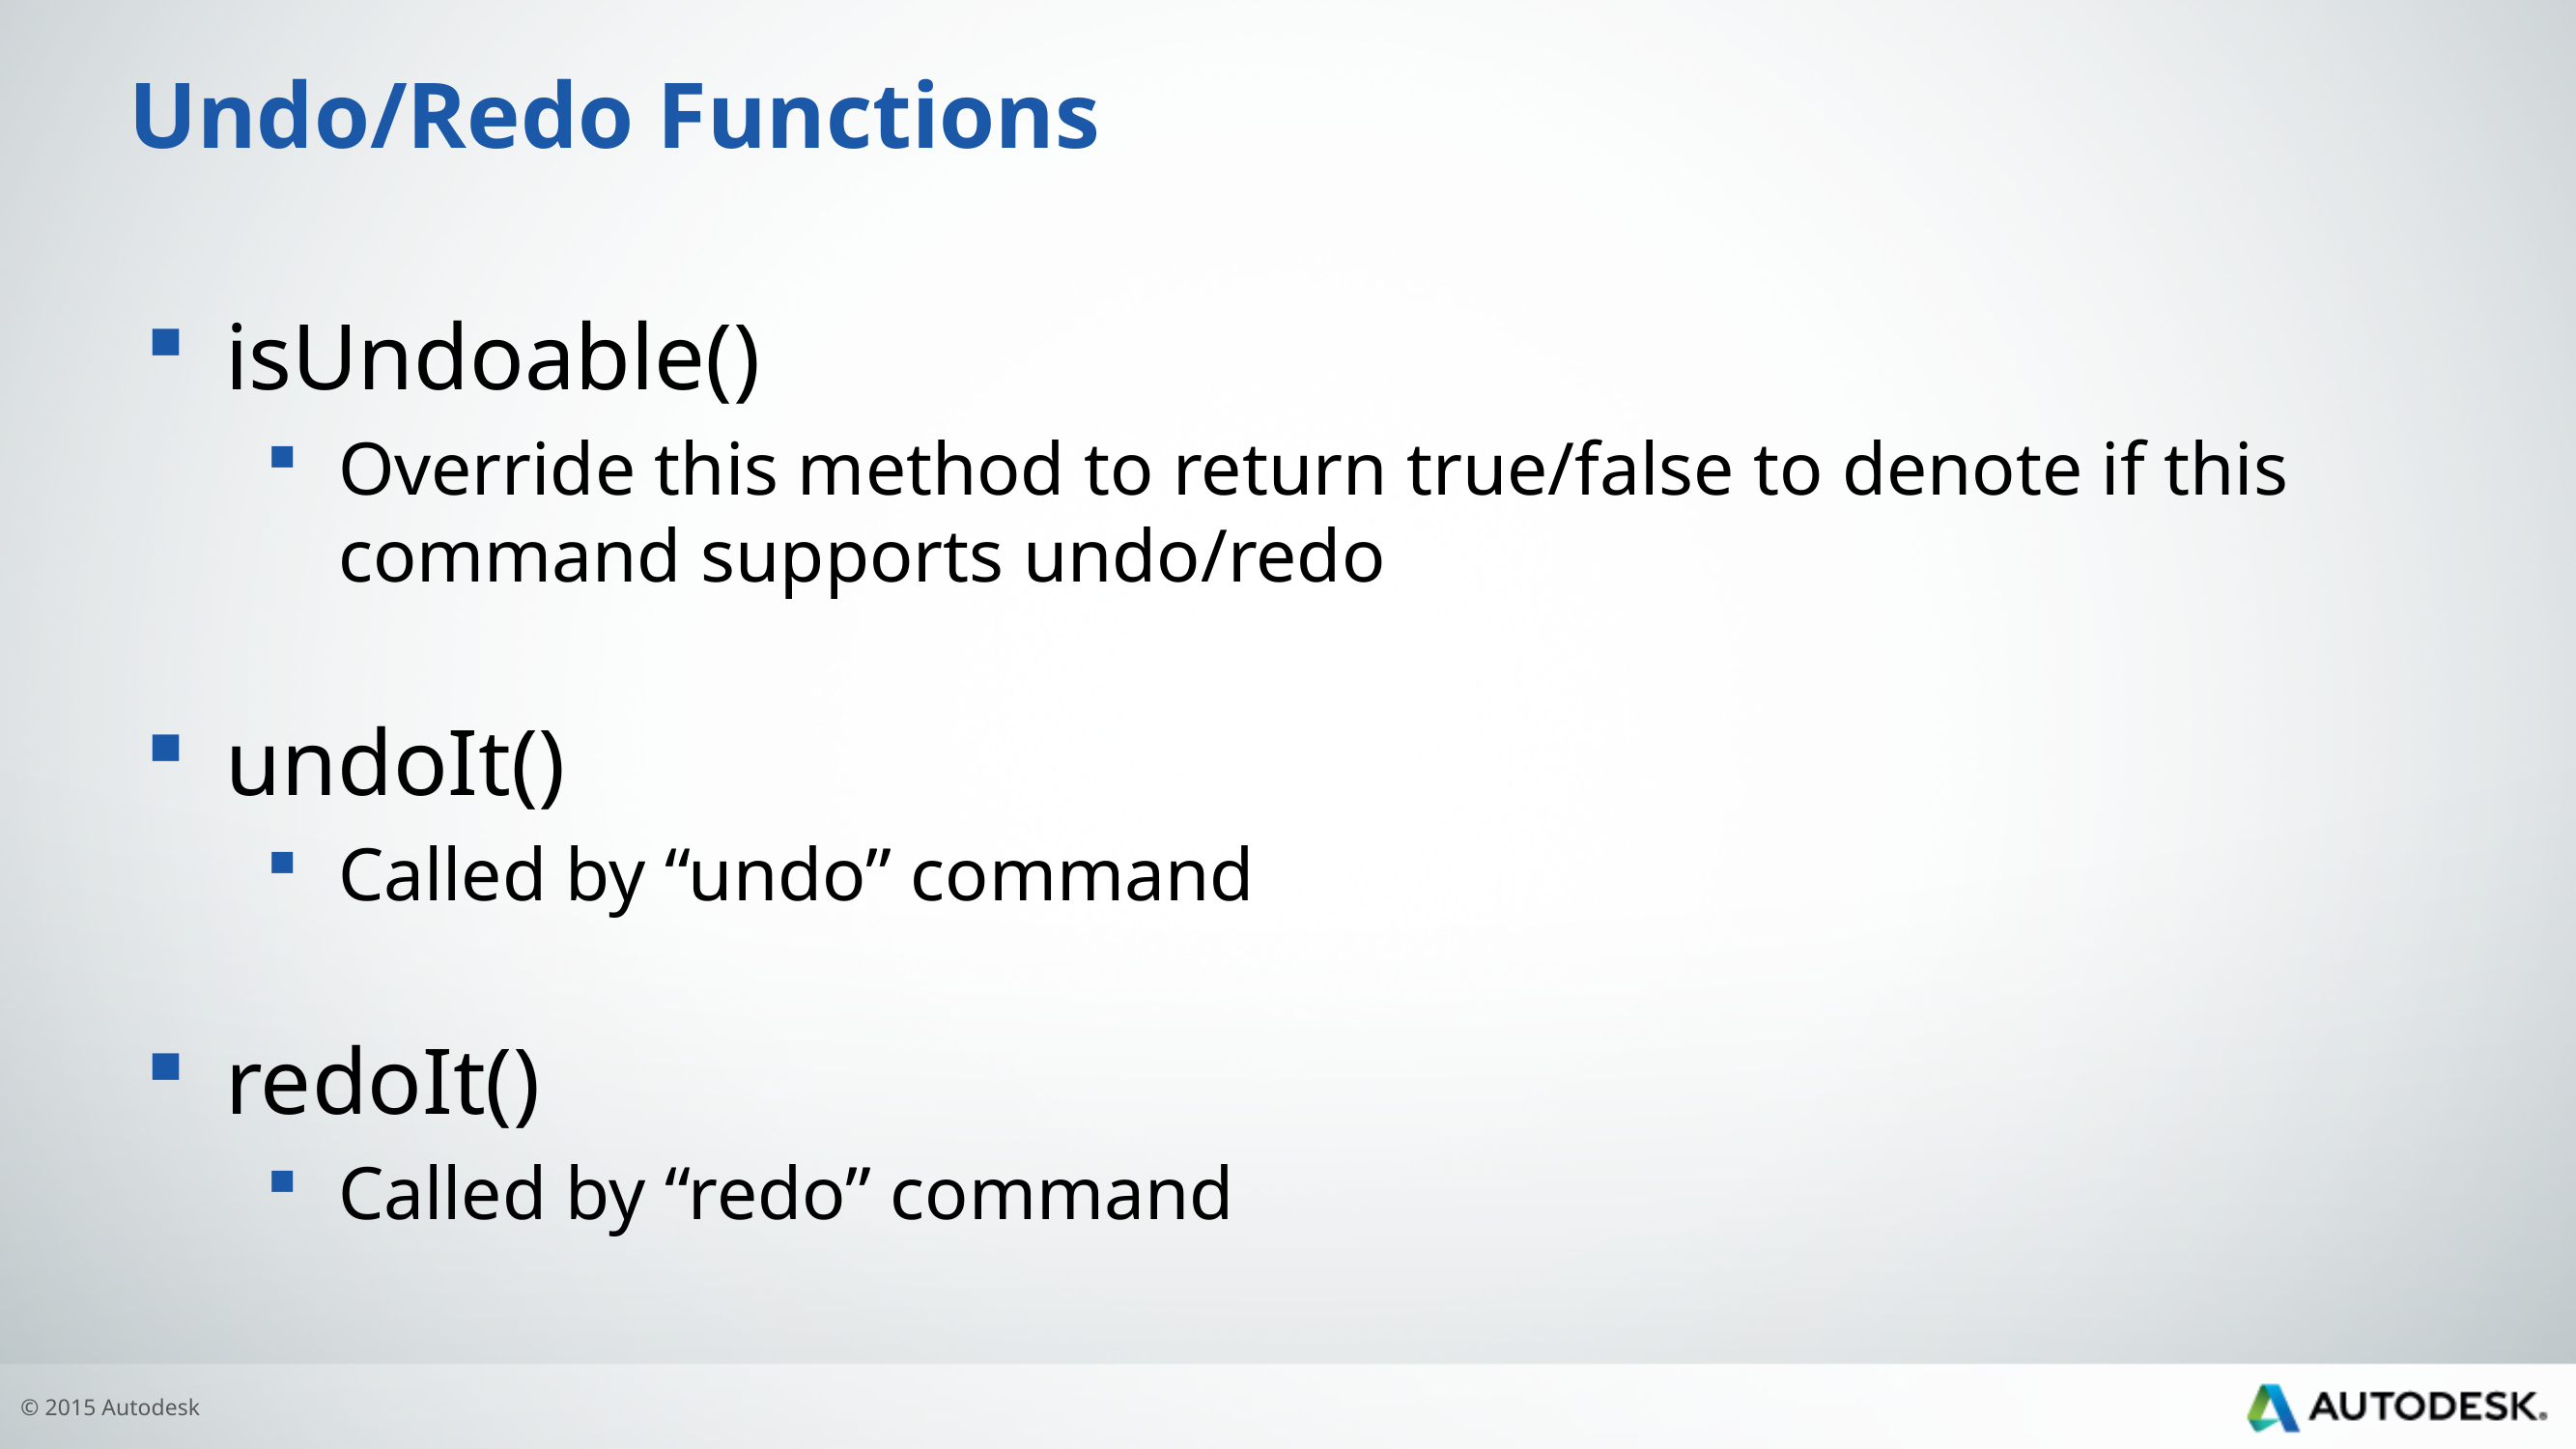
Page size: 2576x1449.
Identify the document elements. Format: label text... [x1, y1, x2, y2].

title Undo/Redo Functions [128, 58, 2448, 299]
picture [0, 0, 2576, 1449]
list isUndoable() Override this method to return true/false to denote if this command supports undo/redo undoIt() Called by “undo” command redoIt() Called by “redo” command [128, 299, 2448, 1307]
